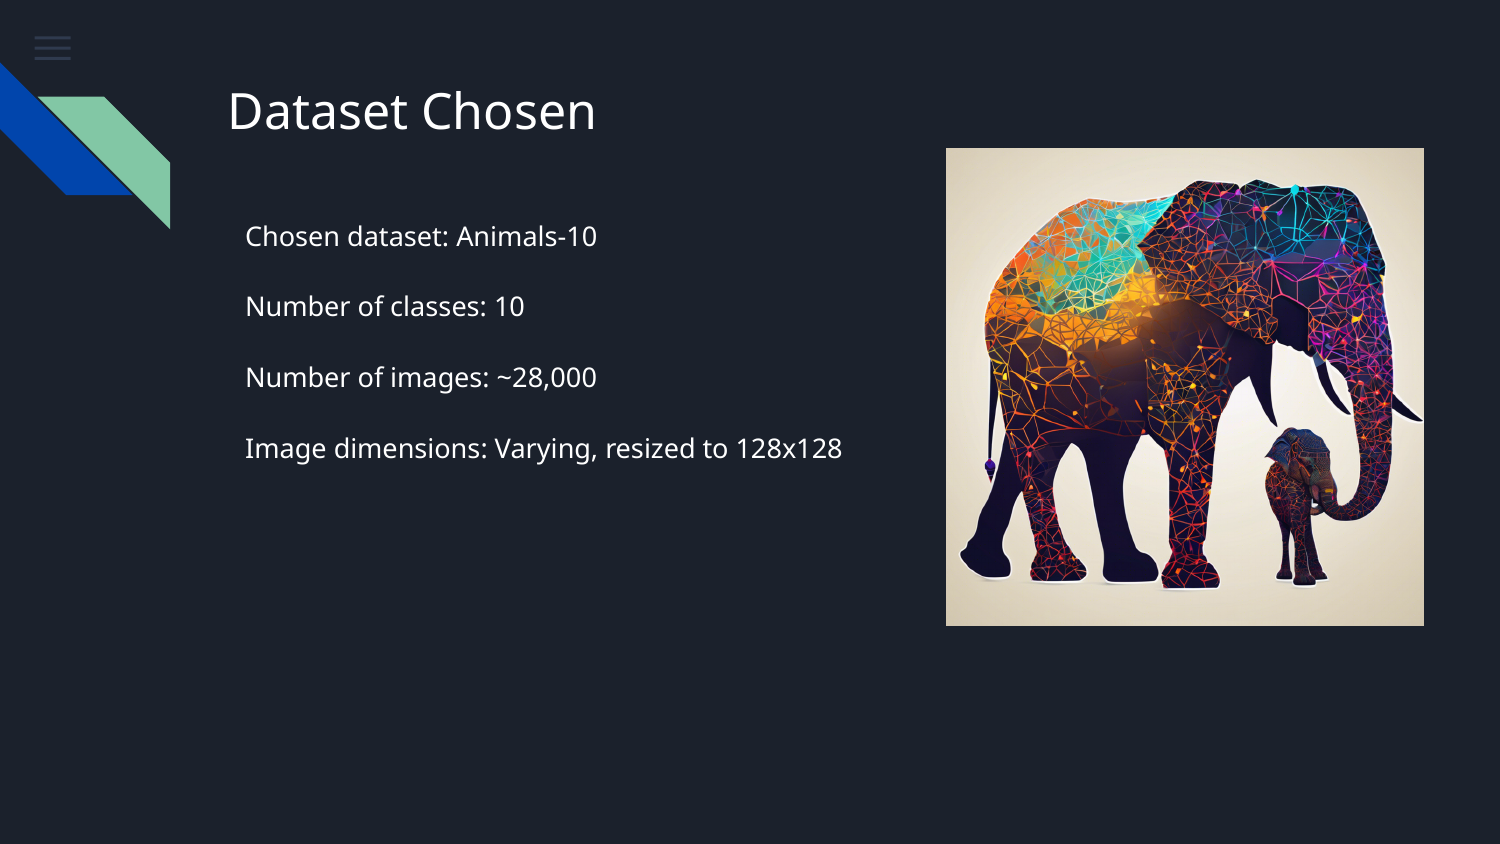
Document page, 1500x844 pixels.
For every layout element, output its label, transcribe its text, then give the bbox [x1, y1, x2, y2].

picture [946, 148, 1425, 627]
list Chosen dataset: Animals-10 Number of classes: 10 Number of images: ~28,000 Image dimensions: Varying, resized to 128x128 [230, 199, 1385, 677]
title Dataset Chosen [212, 64, 1368, 215]
